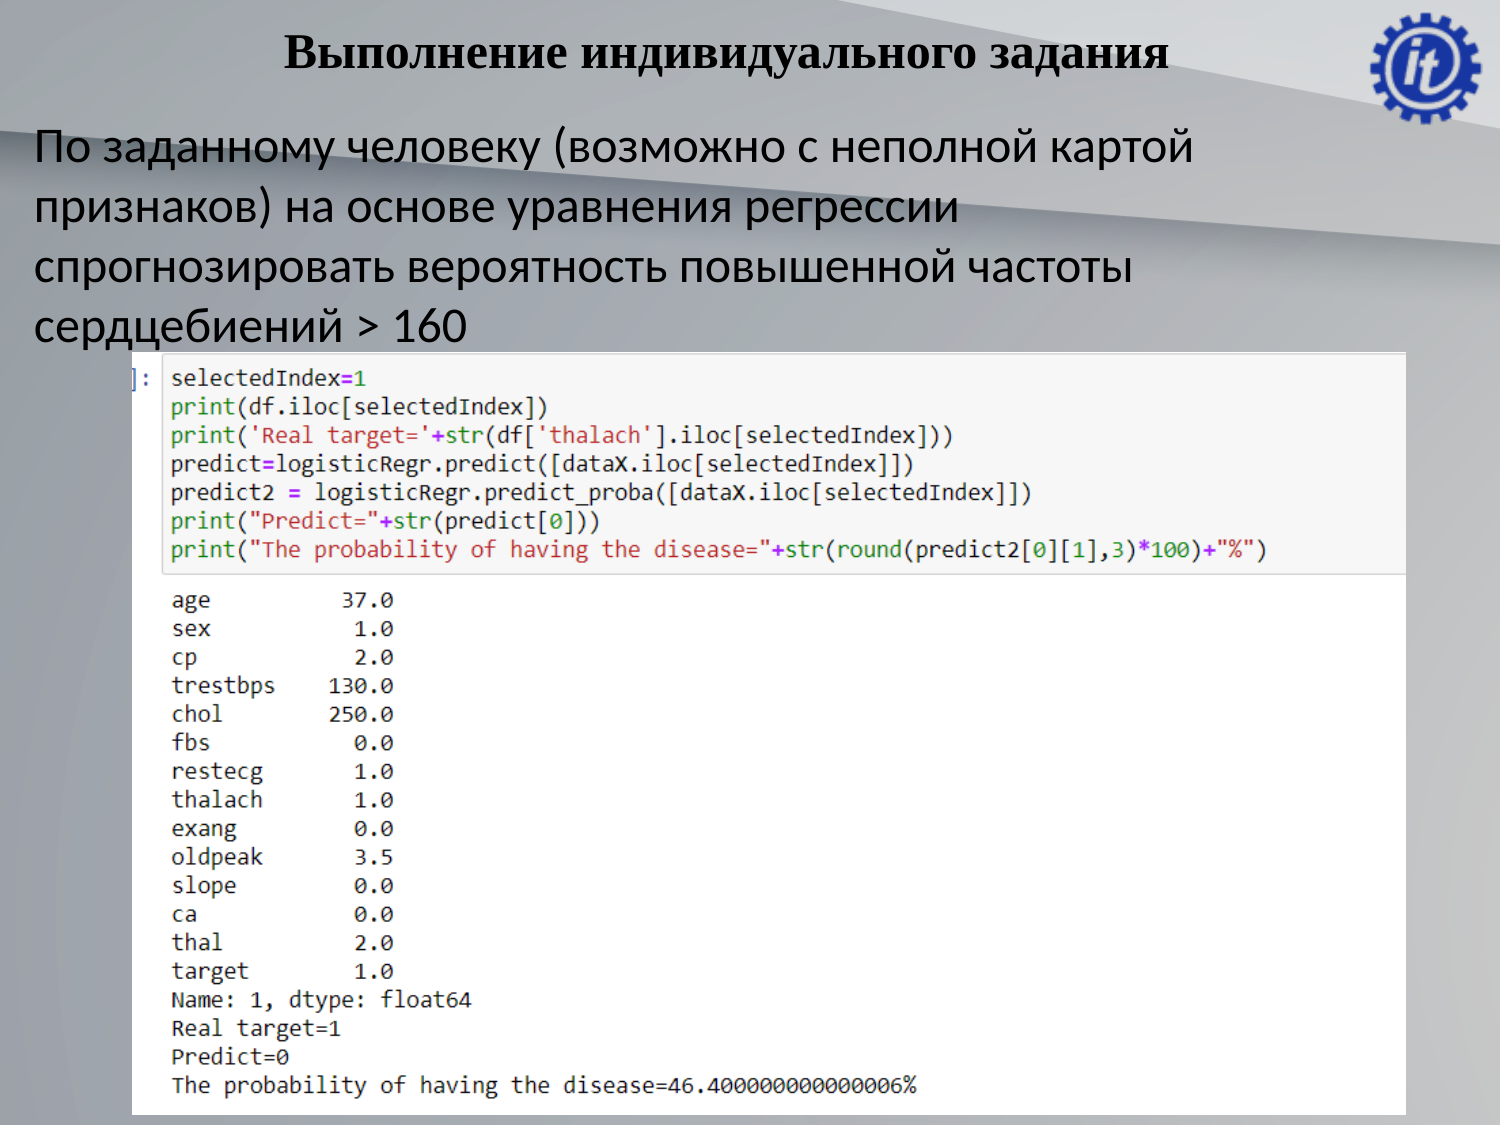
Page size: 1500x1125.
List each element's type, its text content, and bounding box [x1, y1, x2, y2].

picture [0, 0, 1500, 1125]
title Выполнение индивидуального задания [268, 0, 1242, 105]
text_box По заданному человеку (возможно с неполной картой признаков) на основе уравнения регрессии спрогнозировать вероятность повышенной частоты сердцебиений > 160 [19, 105, 1336, 361]
